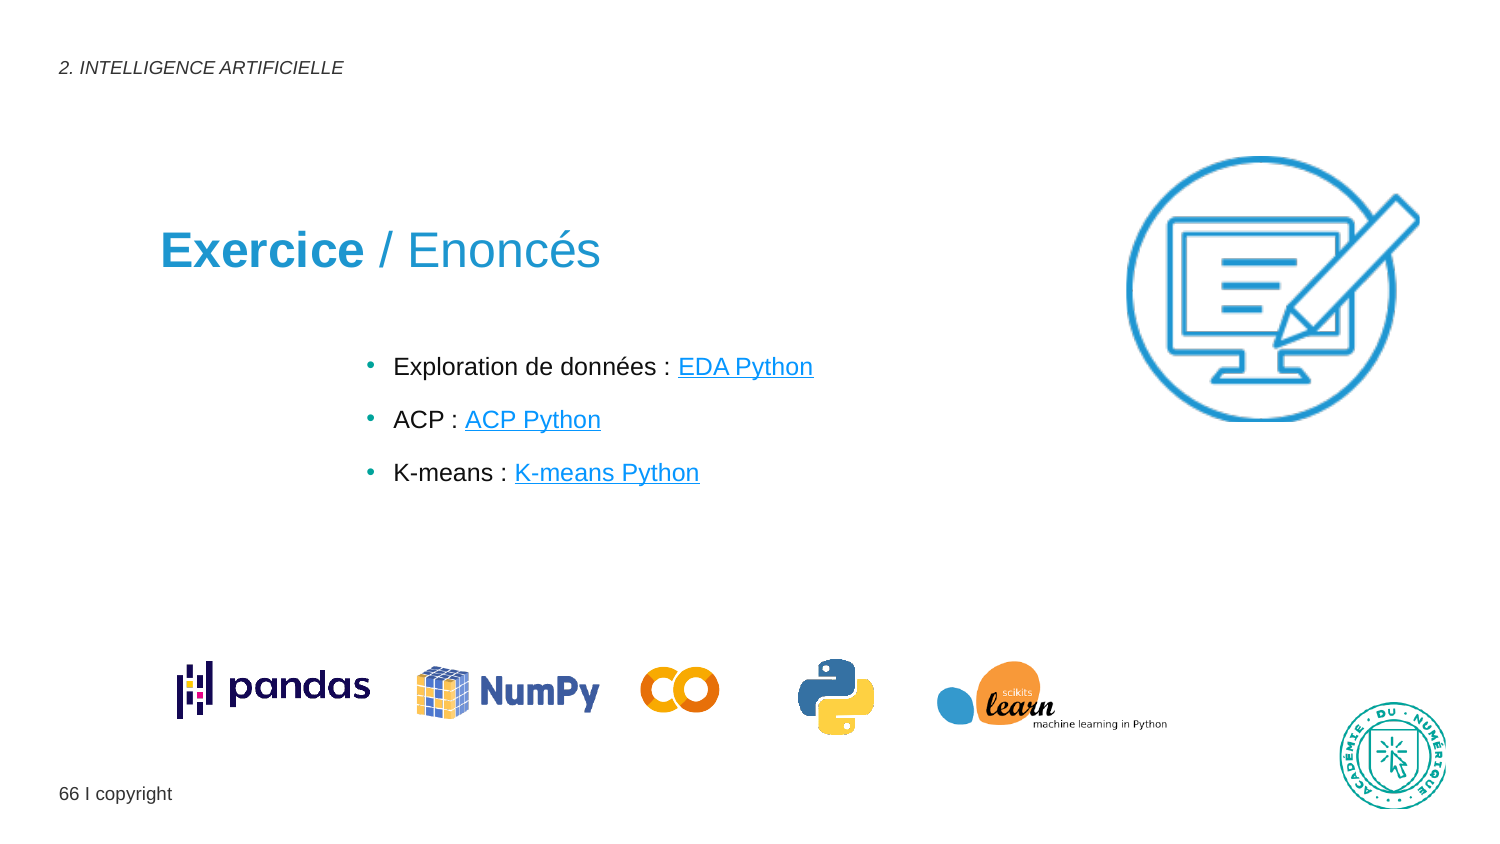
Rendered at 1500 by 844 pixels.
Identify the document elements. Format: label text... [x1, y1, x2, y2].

text_box Exercice / Enoncés [160, 217, 909, 306]
picture [167, 646, 380, 733]
picture [416, 660, 606, 719]
picture [1125, 155, 1420, 423]
text_box Exploration de données : EDA Python ACP : ACP Python K-means : K-means Python [366, 335, 833, 712]
picture [798, 659, 874, 735]
picture [930, 648, 1172, 735]
picture [633, 643, 725, 735]
text_box 2. INTELLIGENCE ARTIFICIELLE [58, 55, 650, 86]
